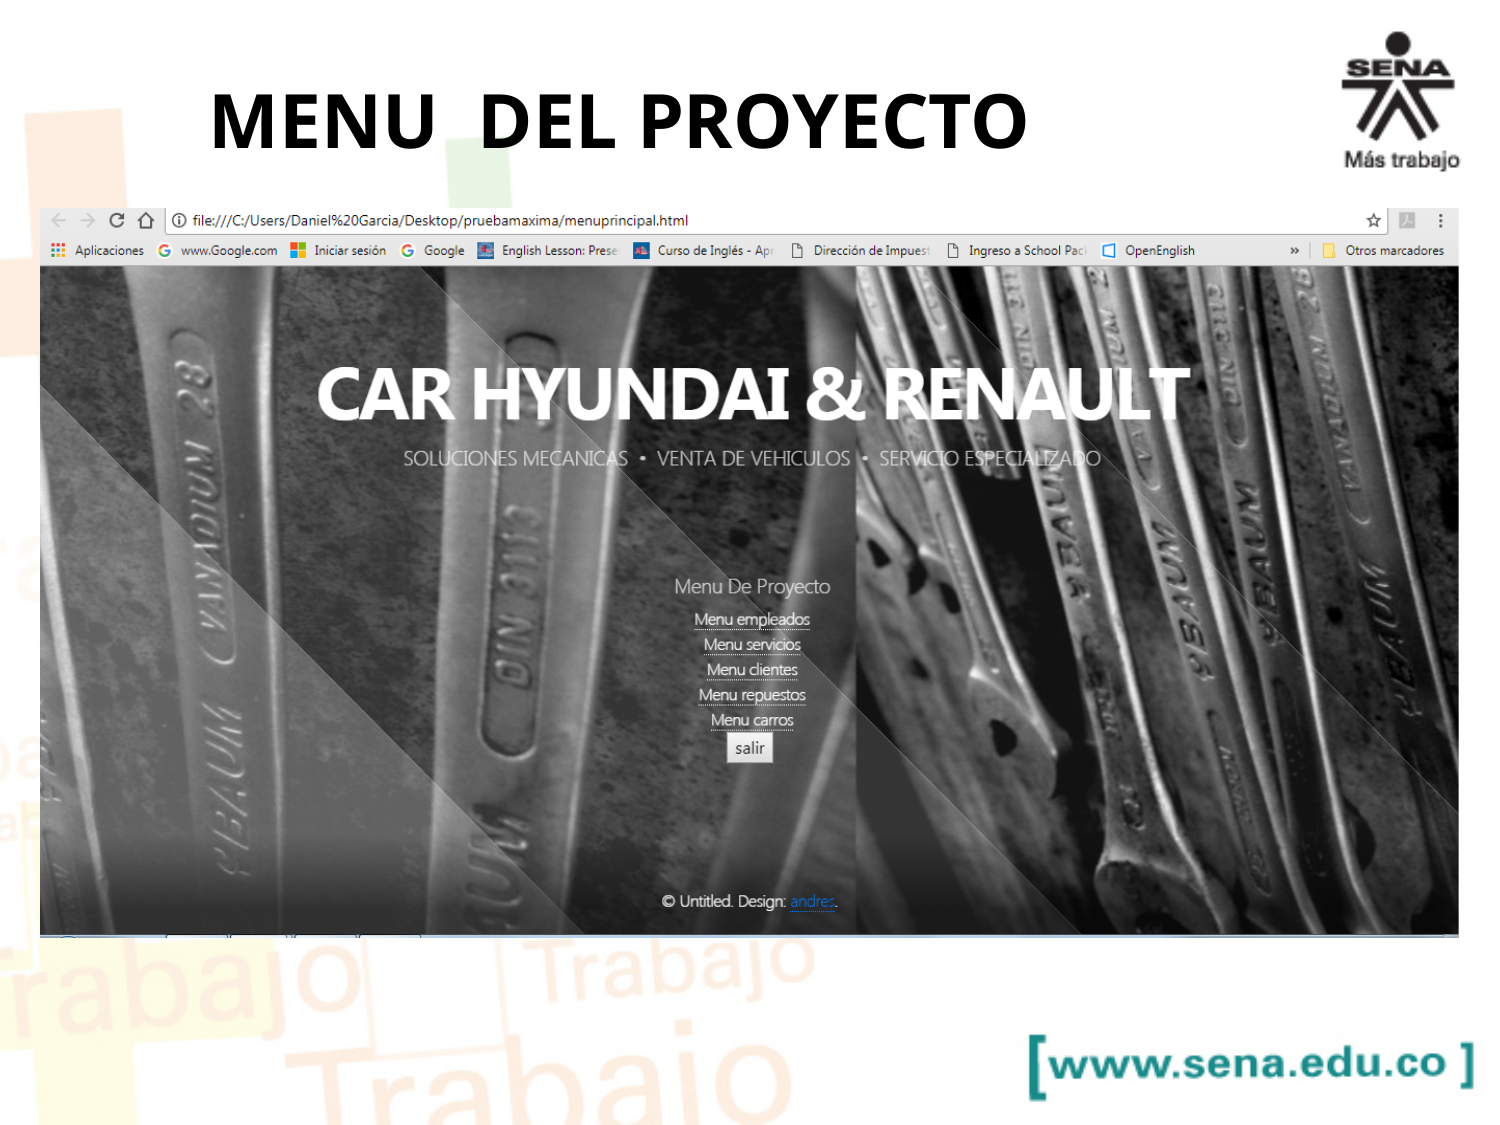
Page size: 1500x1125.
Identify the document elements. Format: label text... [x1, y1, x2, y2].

picture [0, 0, 1500, 1125]
text_box MENU DEL PROYECTO [135, 66, 1105, 172]
